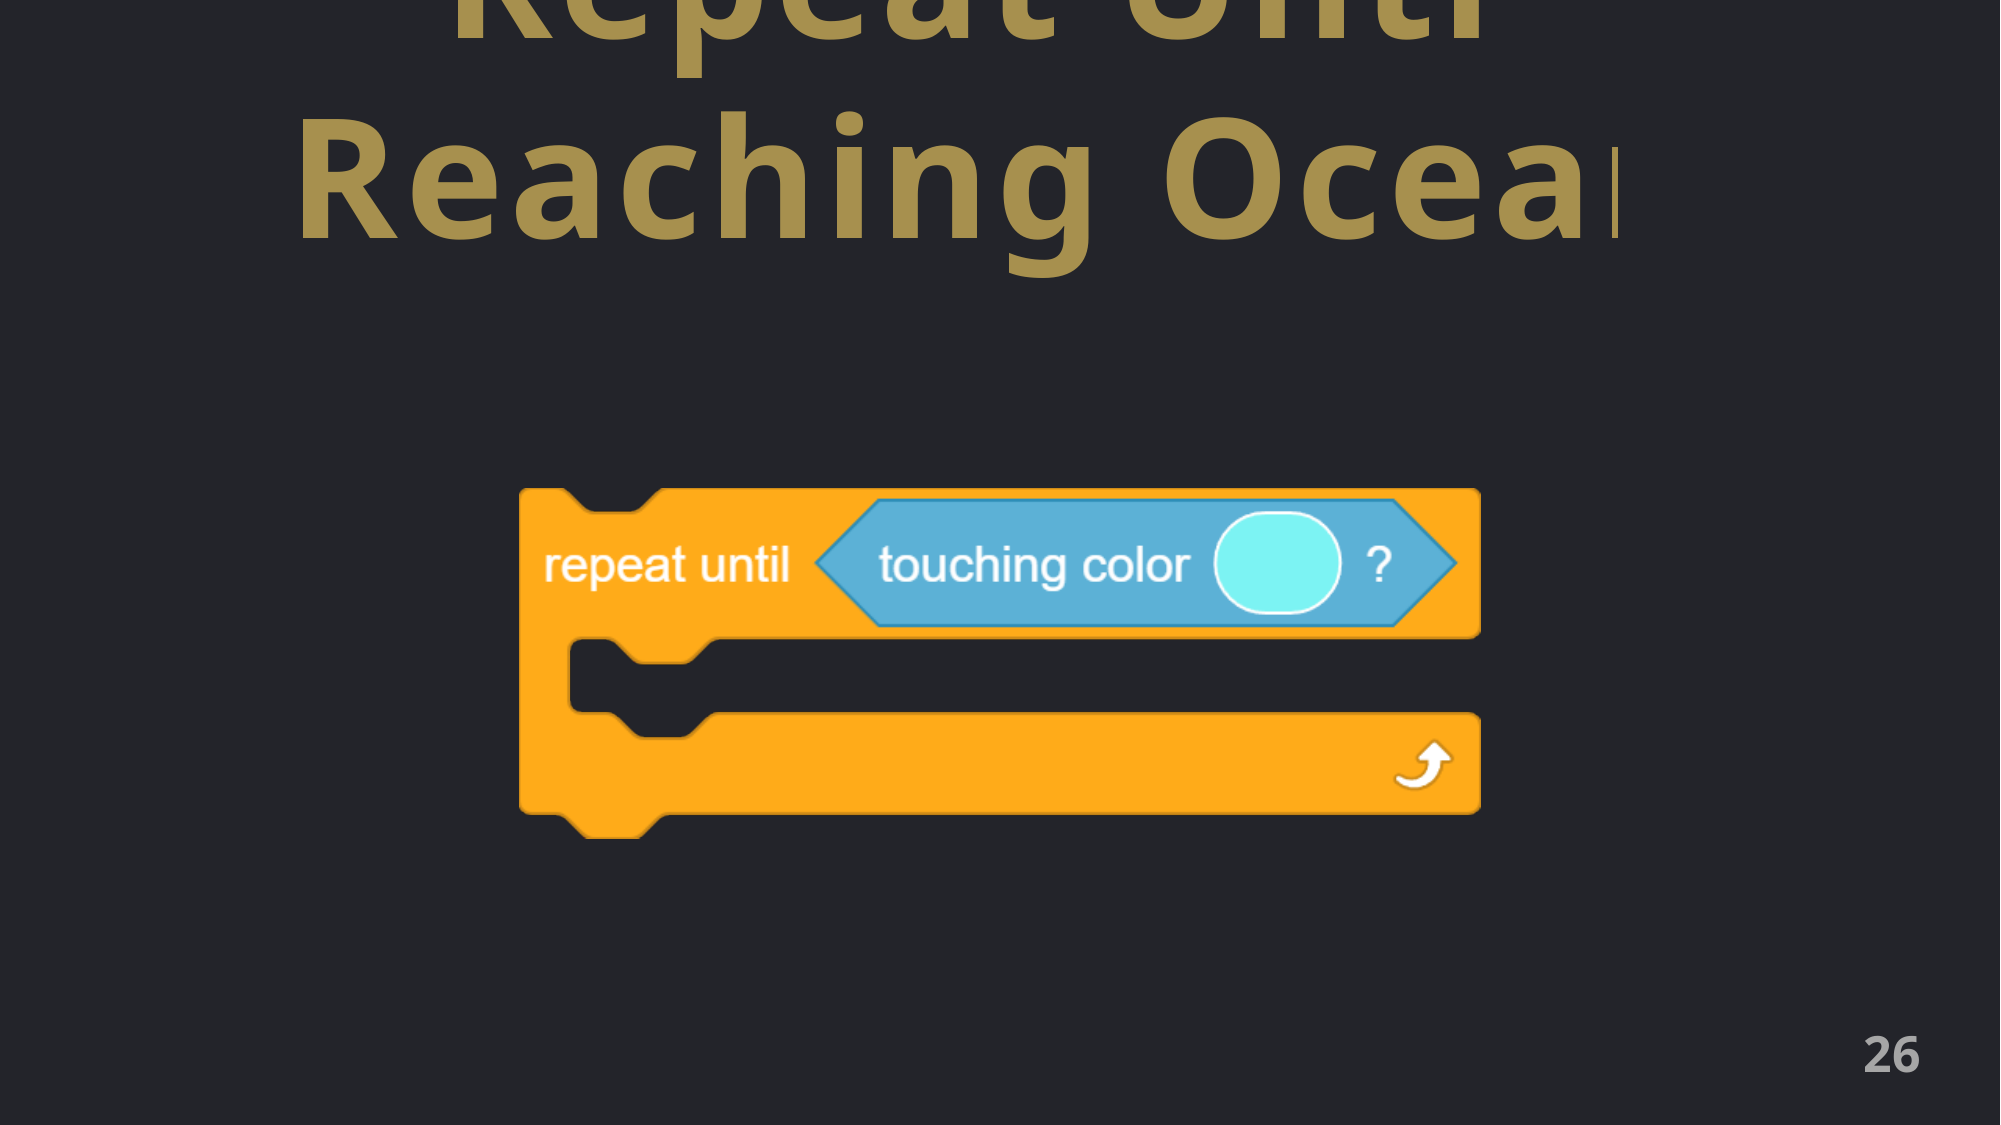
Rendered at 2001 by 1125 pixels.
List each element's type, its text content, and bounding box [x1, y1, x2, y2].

text_box Repeat Until Reaching Ocean [139, 23, 1861, 287]
picture [519, 488, 1481, 839]
slide_number 26 [1485, 1026, 1936, 1087]
text_box [0, 0, 2000, 1125]
